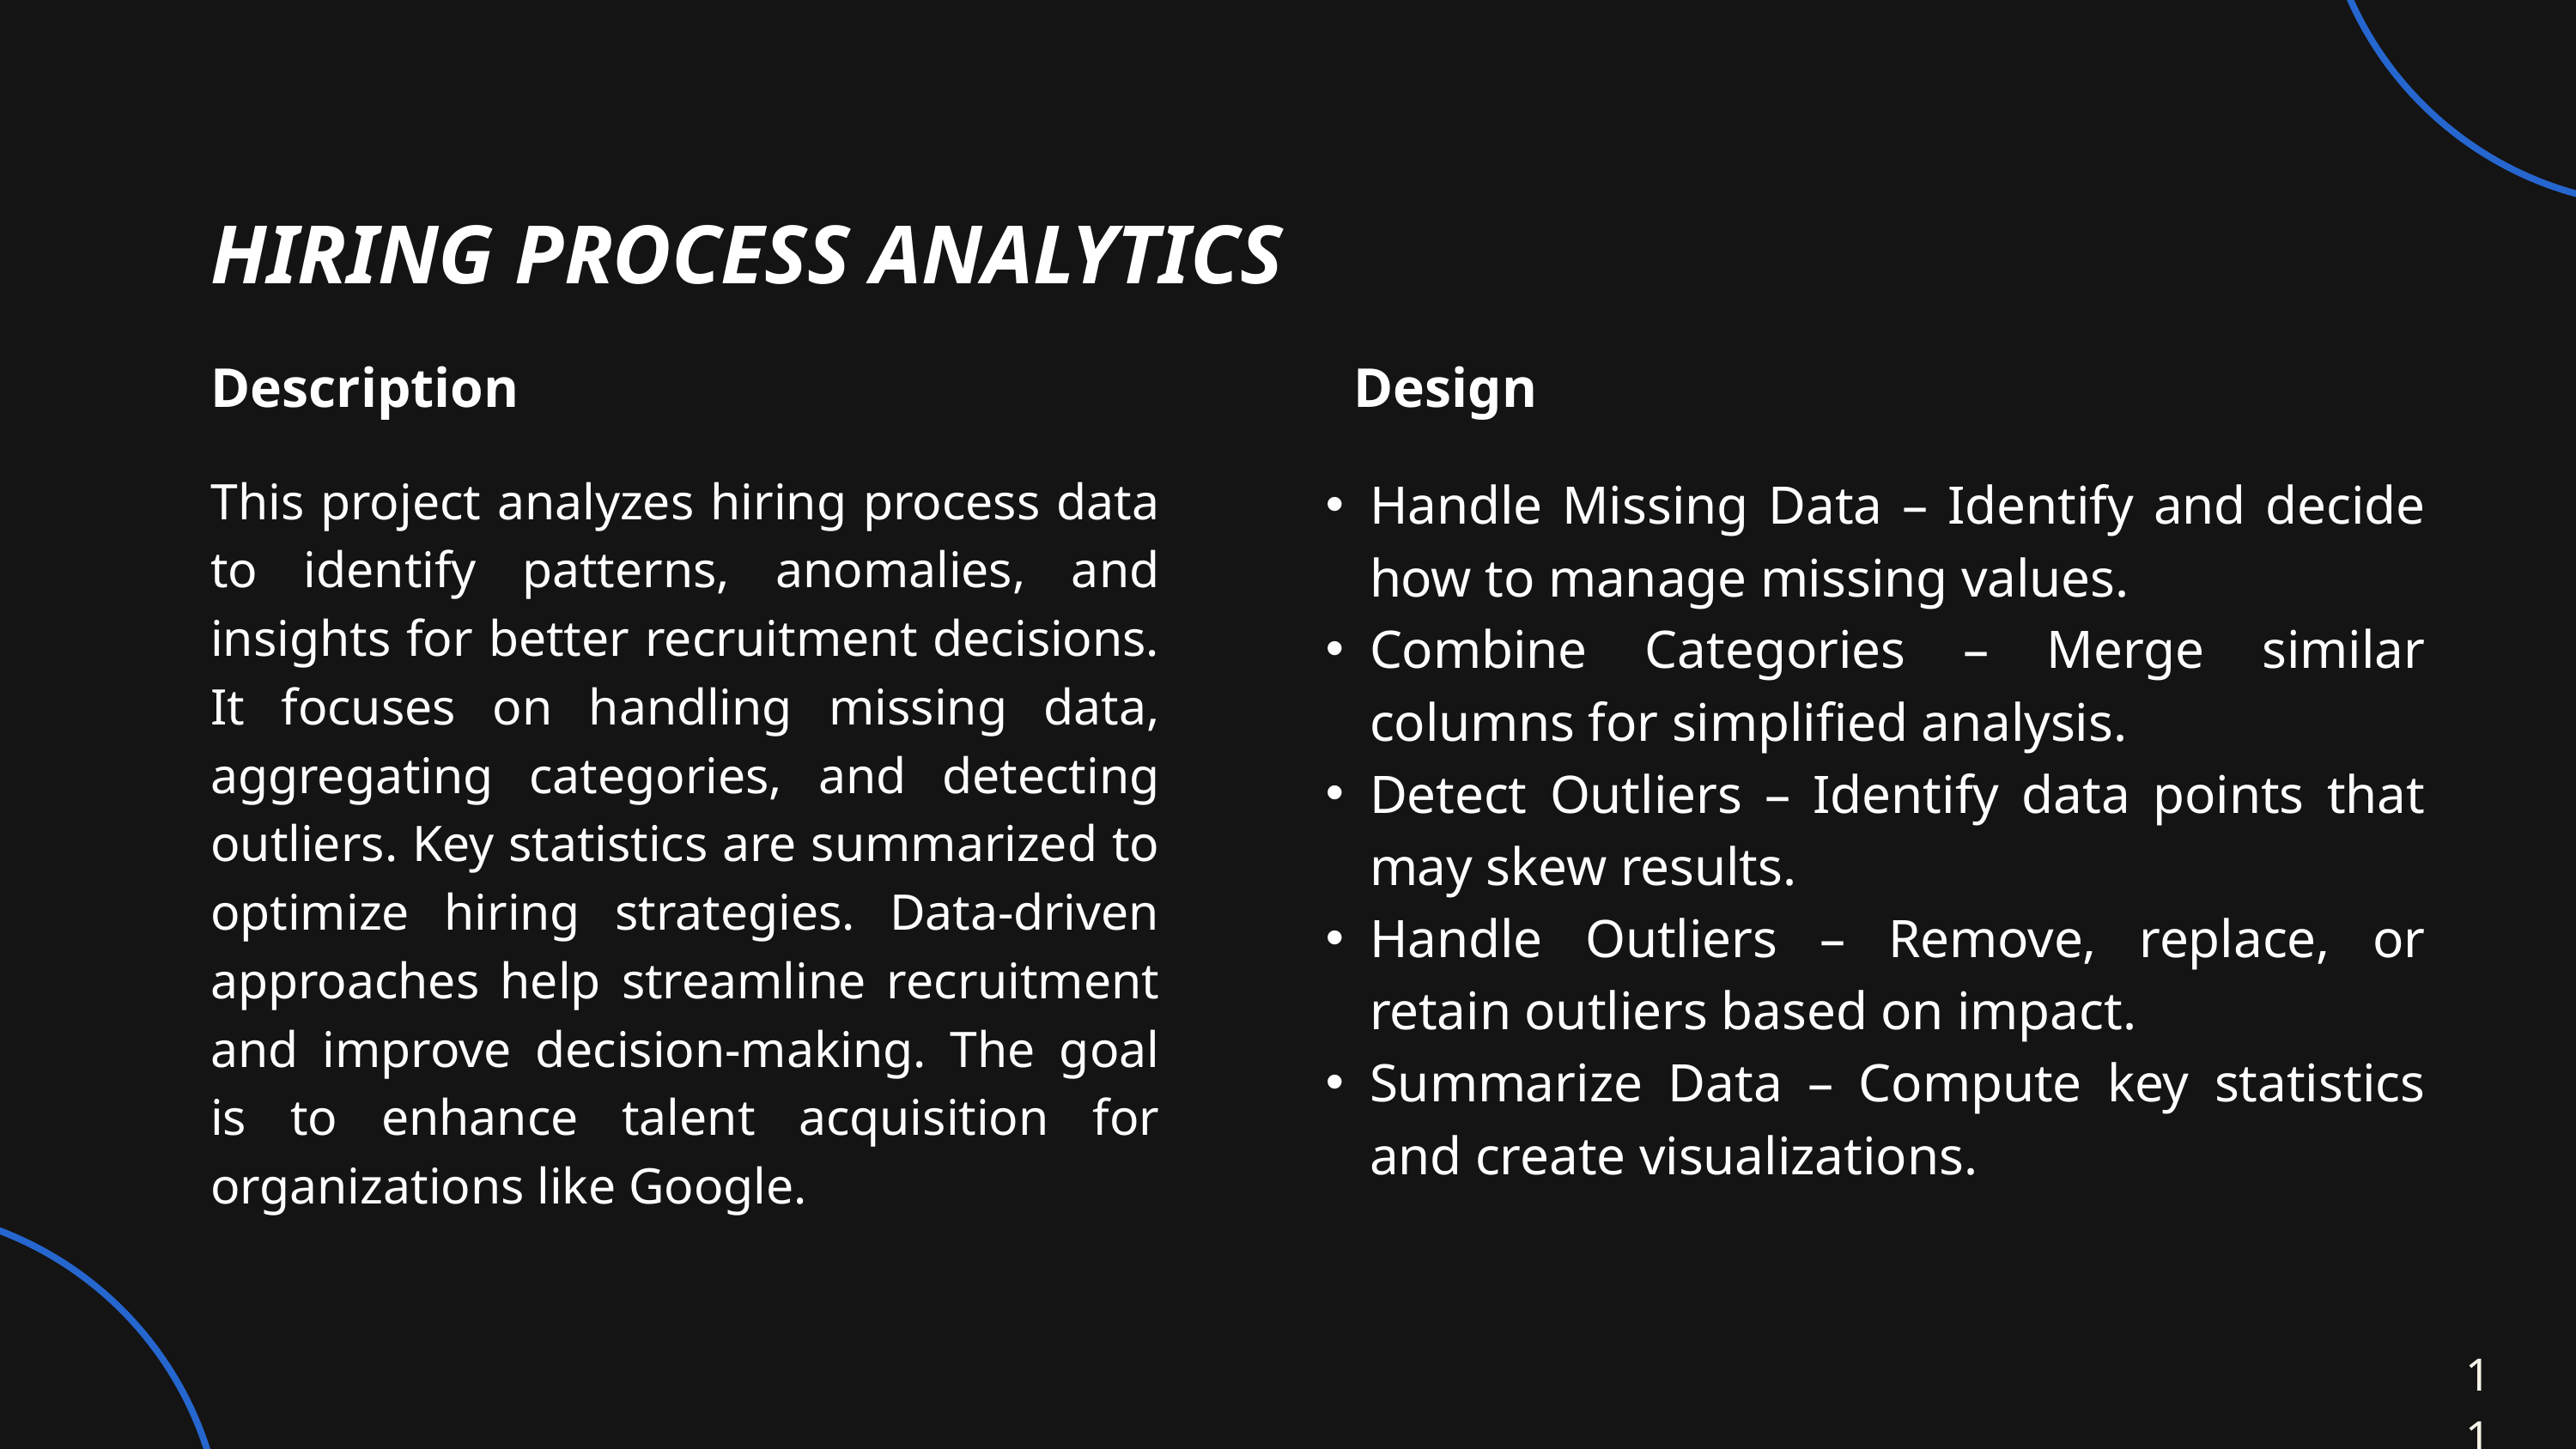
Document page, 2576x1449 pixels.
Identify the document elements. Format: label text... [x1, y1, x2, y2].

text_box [0, 1208, 224, 1449]
text_box Handle Missing Data – Identify and decide how to manage missing values. Combine Categories – Merge similar columns for simplified analysis. Detect Outliers – Identify data points that may skew results. Handle Outliers – Remove, replace, or retain outliers based on impact. Summarize Data – Compute key statistics and create visualizations. [1281, 462, 2426, 1185]
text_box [2320, 0, 2576, 207]
text_box Design [1353, 343, 2354, 419]
text_box HIRING PROCESS ANALYTICS [210, 217, 2497, 300]
text_box Description [210, 343, 1210, 419]
text_box 11 [2454, 1337, 2503, 1449]
text_box This project analyzes hiring process data to identify patterns, anomalies, and insights for better recruitment decisions. It focuses on handling missing data, aggregating categories, and detecting outliers. Key statistics are summarized to optimize hiring strategies. Data-driven approaches help streamline recruitment and improve decision-making. The goal is to enhance talent acquisition for organizations like Google. [210, 461, 1160, 1215]
